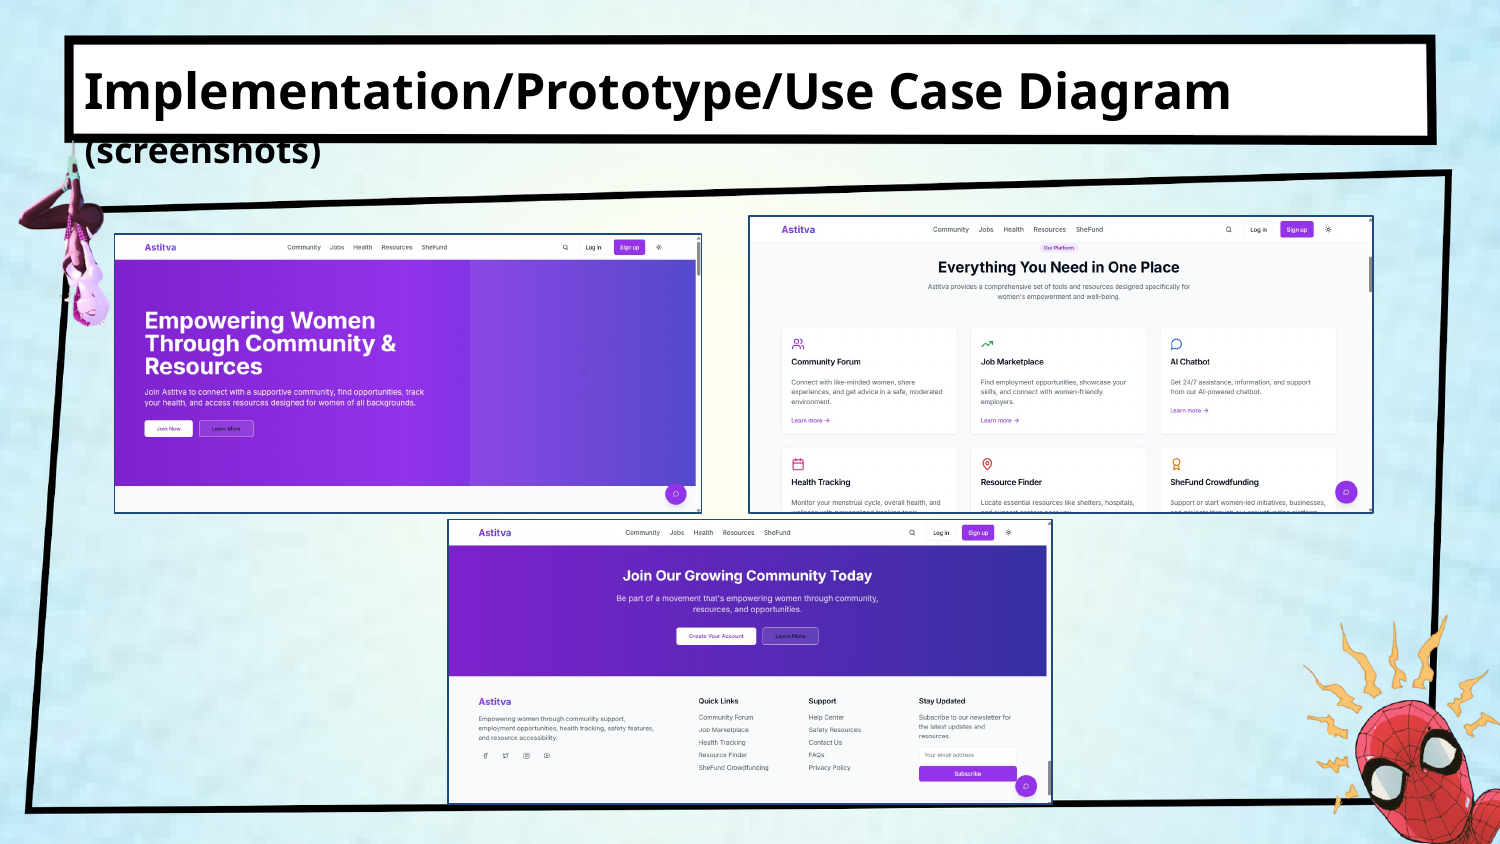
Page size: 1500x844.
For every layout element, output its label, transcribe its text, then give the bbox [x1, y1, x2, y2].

picture [448, 519, 1052, 804]
text_box [0, 0, 1500, 844]
text_box Implementation/Prototype/Use Case Diagram (screenshots) [69, 51, 1462, 119]
picture [115, 234, 702, 513]
picture [749, 216, 1373, 513]
